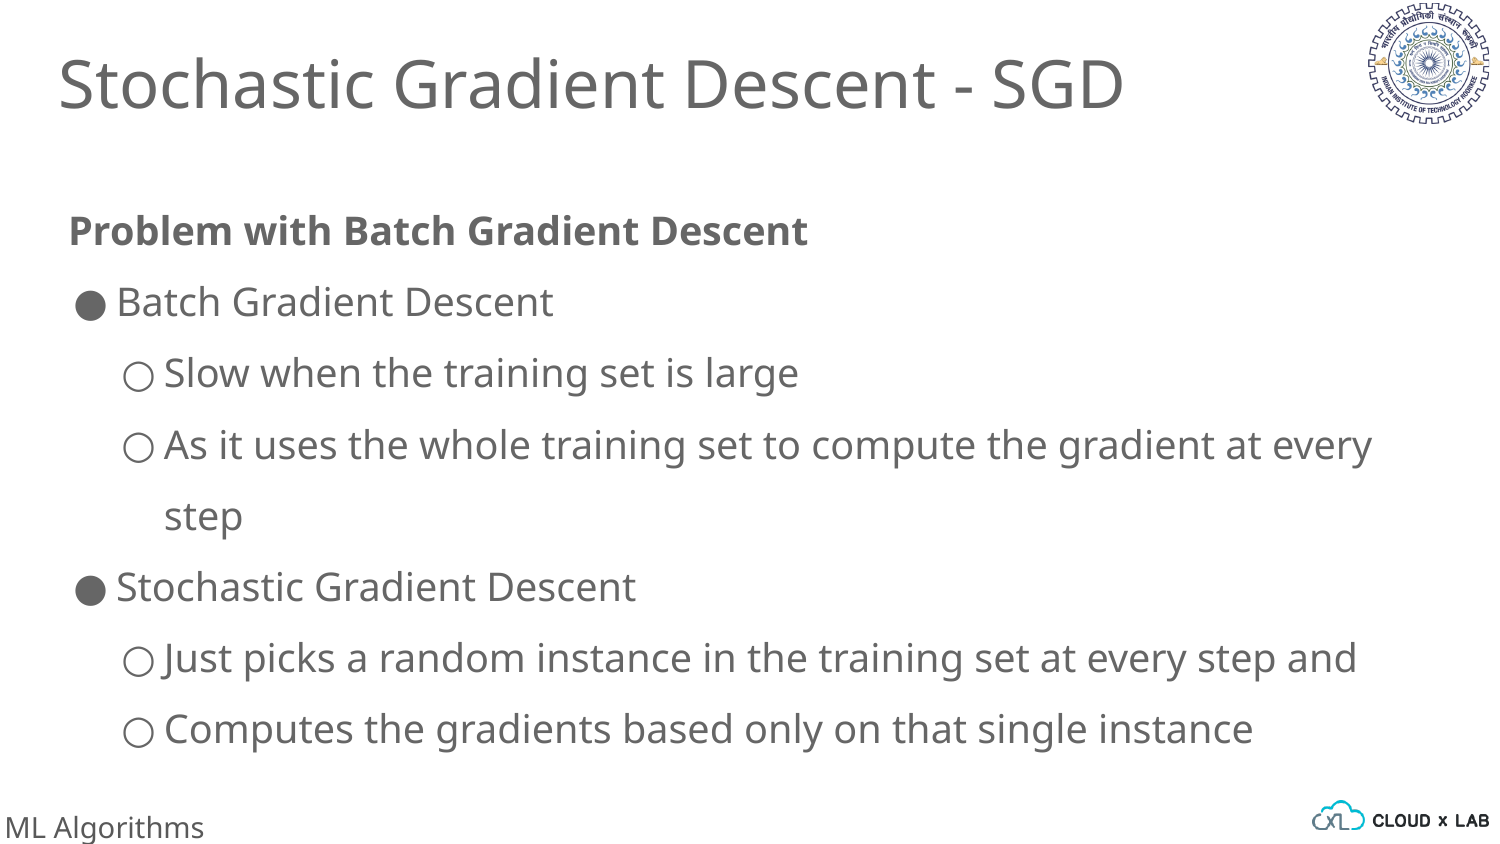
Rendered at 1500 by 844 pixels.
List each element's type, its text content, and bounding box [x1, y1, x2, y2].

picture [1312, 800, 1490, 830]
text_box Stochastic Gradient Descent - SGD [58, 36, 1442, 138]
picture [1368, 3, 1490, 124]
text_box Problem with Batch Gradient Descent Batch Gradient Descent Slow when the training set is large As it uses the whole training set to compute the gradient at every step Stochastic Gradient Descent Just picks a random instance in the training set at every step and Computes the gradients based only on that single instance [58, 172, 1442, 776]
